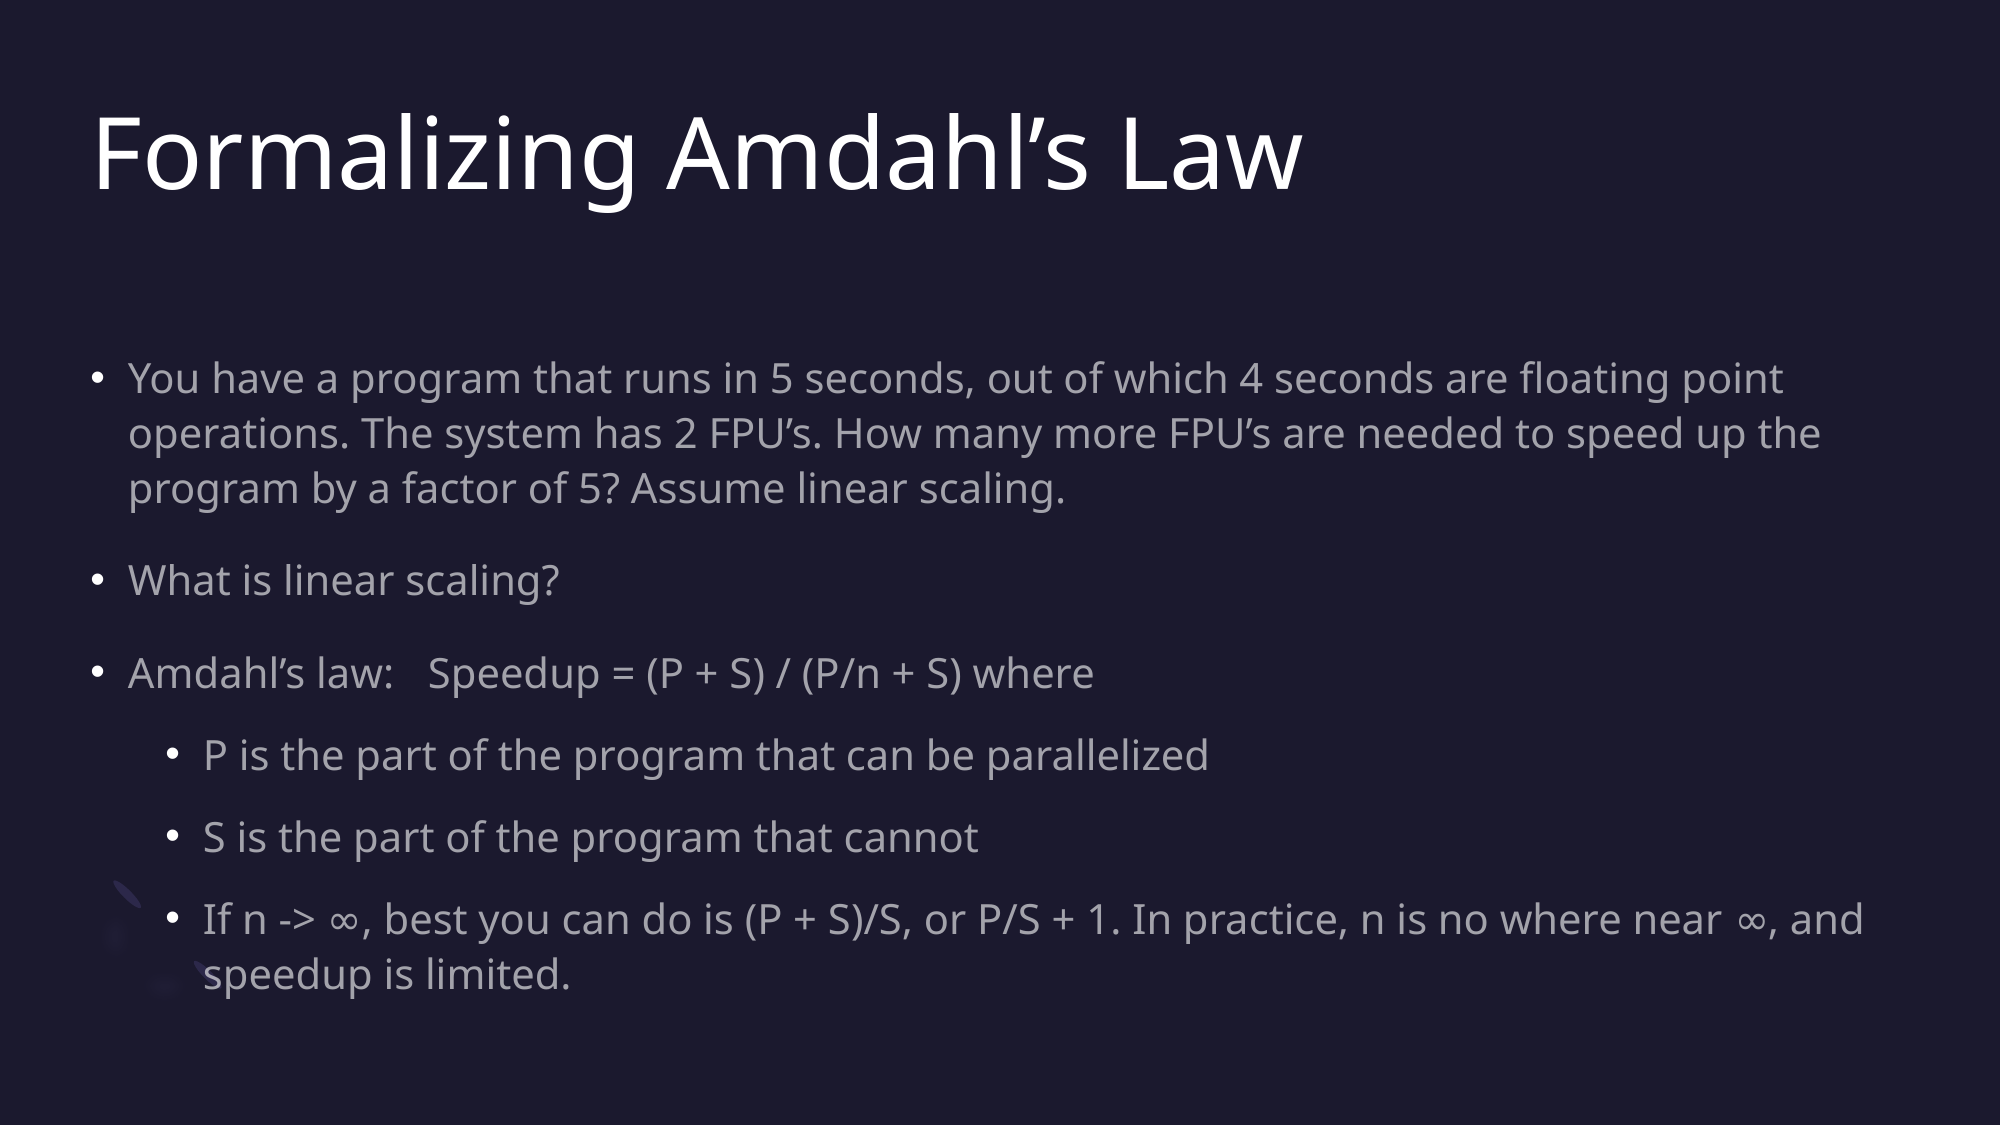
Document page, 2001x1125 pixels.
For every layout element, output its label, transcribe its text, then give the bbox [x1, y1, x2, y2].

list You have a program that runs in 5 seconds, out of which 4 seconds are floating point operations. The system has 2 FPU’s. How many more FPU’s are needed to speed up the program by a factor of 5? Assume linear scaling. What is linear scaling? Amdahl’s law: Speedup = (P + S) / (P/n + S) where P is the part of the program that can be parallelized S is the part of the program that cannot If n -> ∞, best you can do is (P + S)/S, or P/S + 1. In practice, n is no where near ∞, and speedup is limited. [90, 346, 1910, 1000]
title Formalizing Amdahl’s Law [90, 90, 1910, 309]
